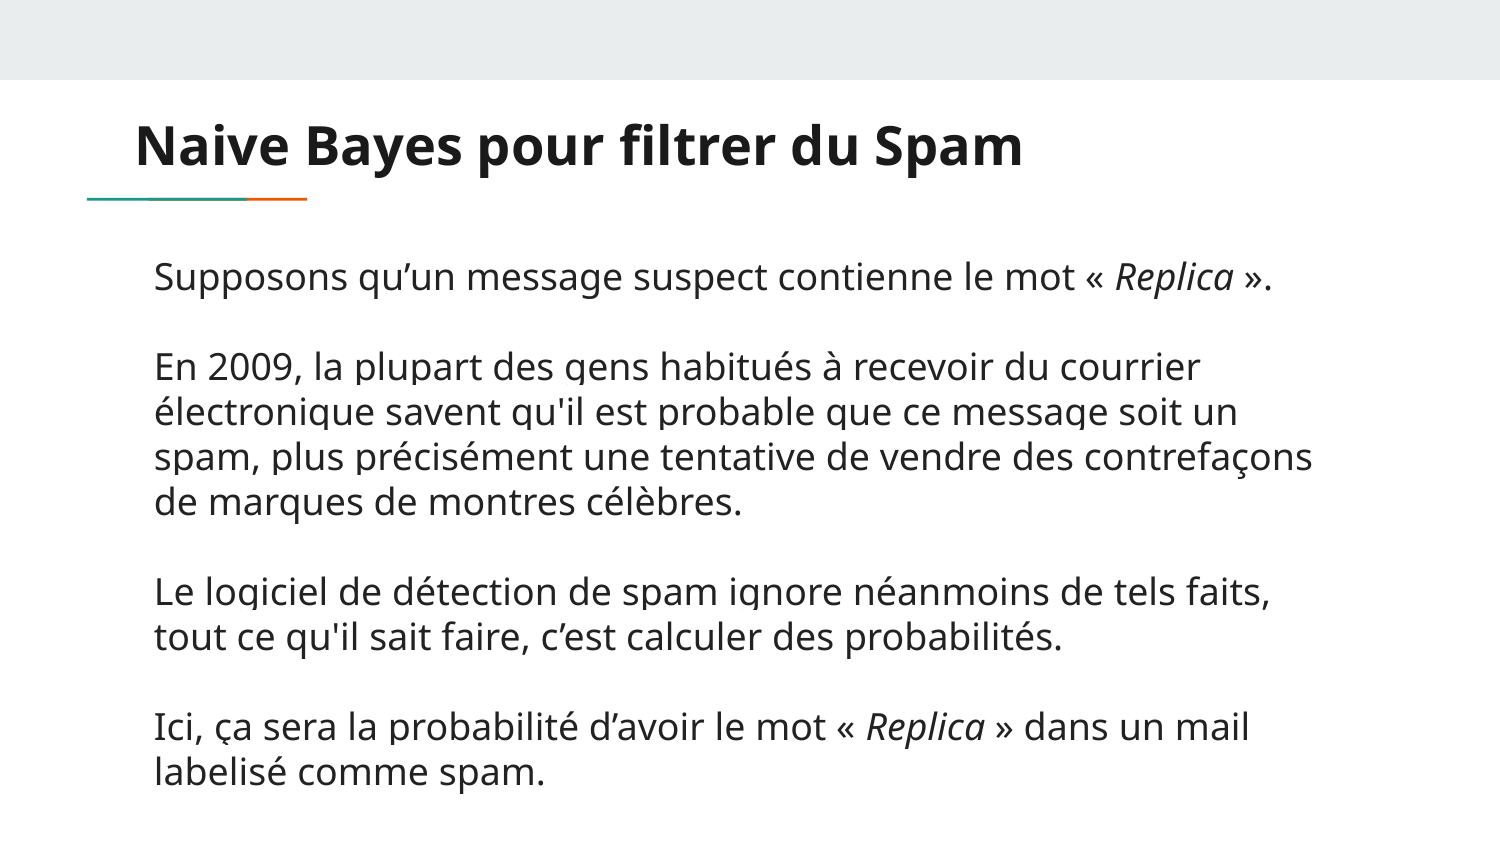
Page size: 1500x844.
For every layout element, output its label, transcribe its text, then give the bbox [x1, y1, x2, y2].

title Naive Bayes pour filtrer du Spam [119, 96, 1381, 185]
text_box Supposons qu’un message suspect contienne le mot « Replica ». En 2009, la plupart des gens habitués à recevoir du courrier électronique savent qu'il est probable que ce message soit un spam, plus précisément une tentative de vendre des contrefaçons de marques de montres célèbres. Le logiciel de détection de spam ignore néanmoins de tels faits, tout ce qu'il sait faire, c’est calculer des probabilités. Ici, ça sera la probabilité d’avoir le mot « Replica » dans un mail labelisé comme spam. [138, 237, 1361, 796]
